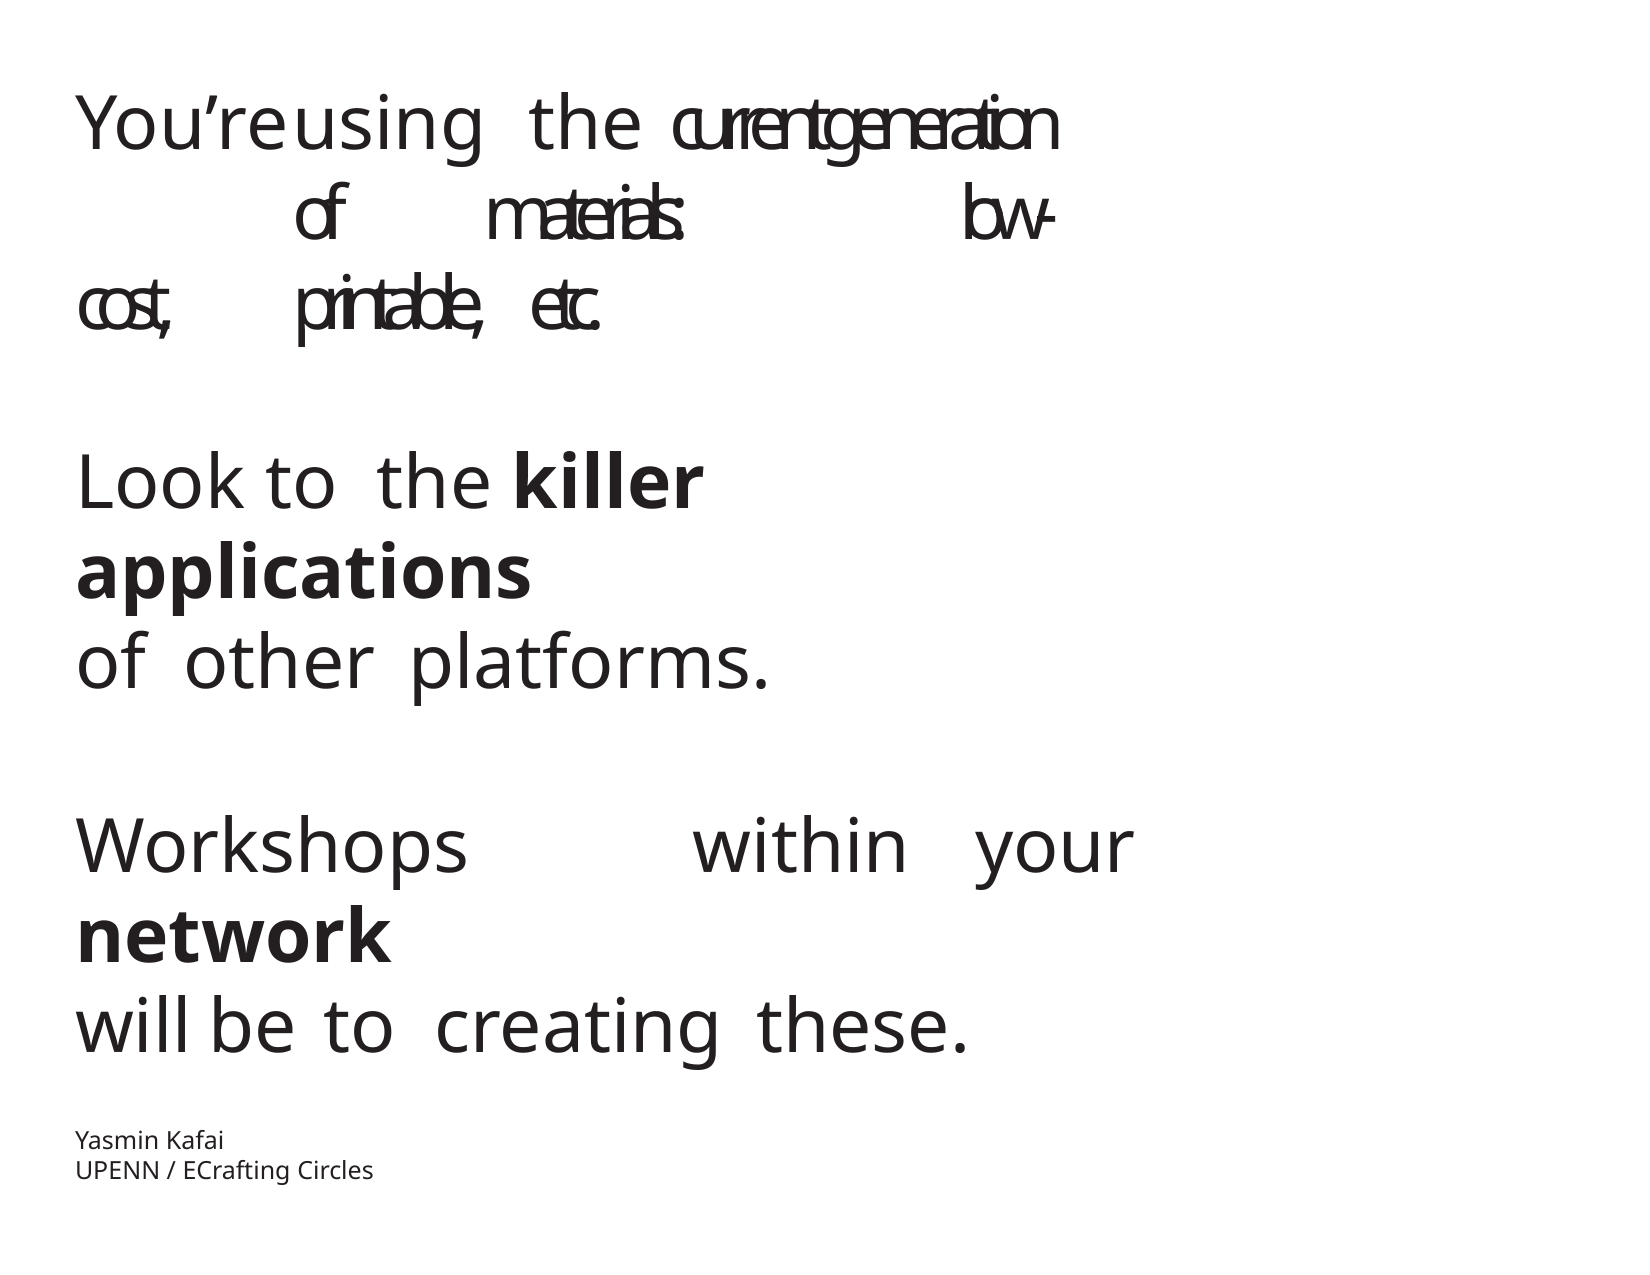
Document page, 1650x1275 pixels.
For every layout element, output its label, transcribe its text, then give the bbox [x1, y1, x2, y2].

text_box You’re using the current generation of materials: low- cost, printable, etc. [72, 74, 1093, 345]
text_box Look to the killer applications of other platforms. Workshops within your network will be to creating these. Yasmin Kafai UPENN / ECrafting Circles [72, 433, 1176, 1185]
